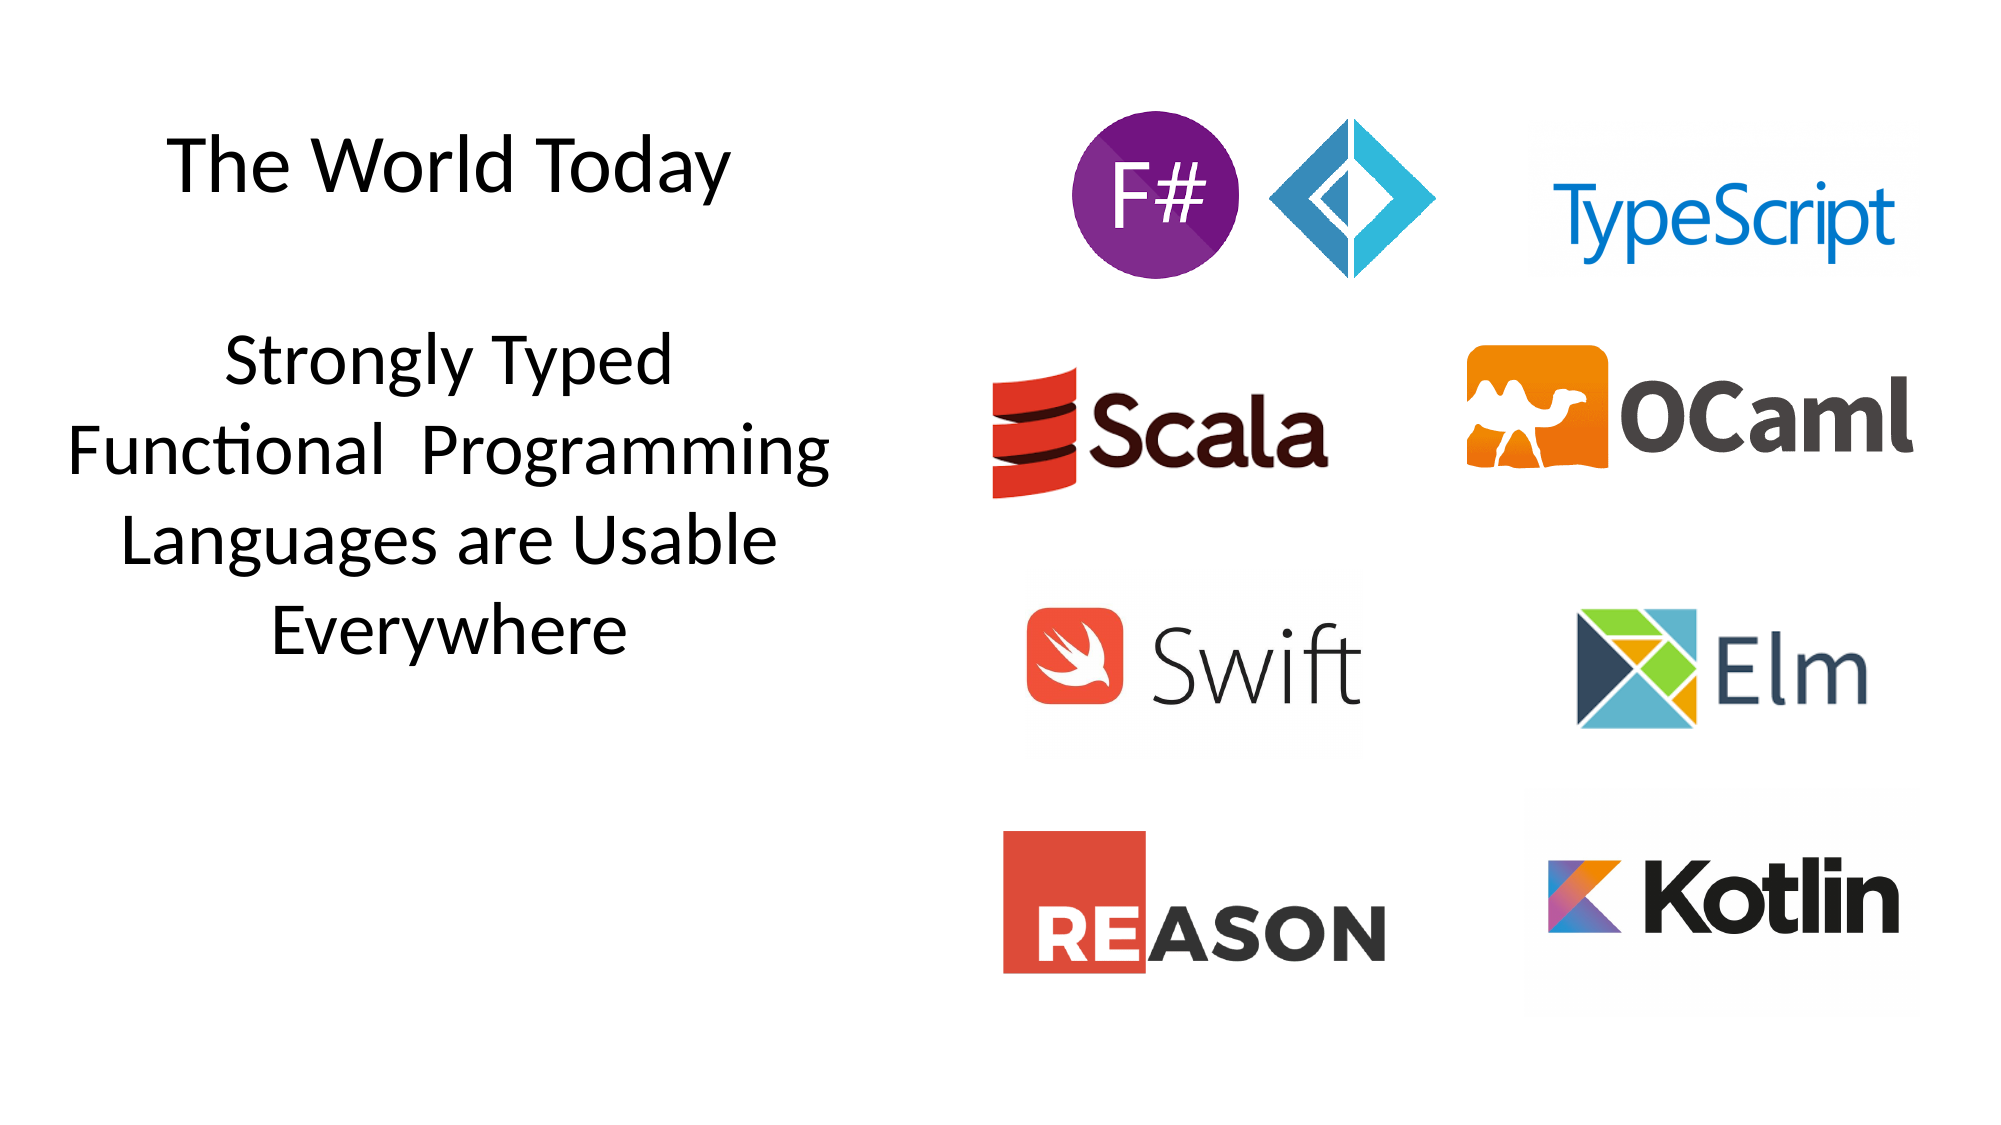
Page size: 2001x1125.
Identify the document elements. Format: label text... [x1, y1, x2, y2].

picture [974, 356, 1342, 525]
picture [1072, 111, 1450, 288]
picture [1025, 569, 1363, 759]
picture [1457, 120, 1923, 1018]
picture [930, 803, 1458, 1003]
text_box The World Today Strongly Typed Functional Programming Languages are Usable Everywhere [41, 102, 858, 677]
